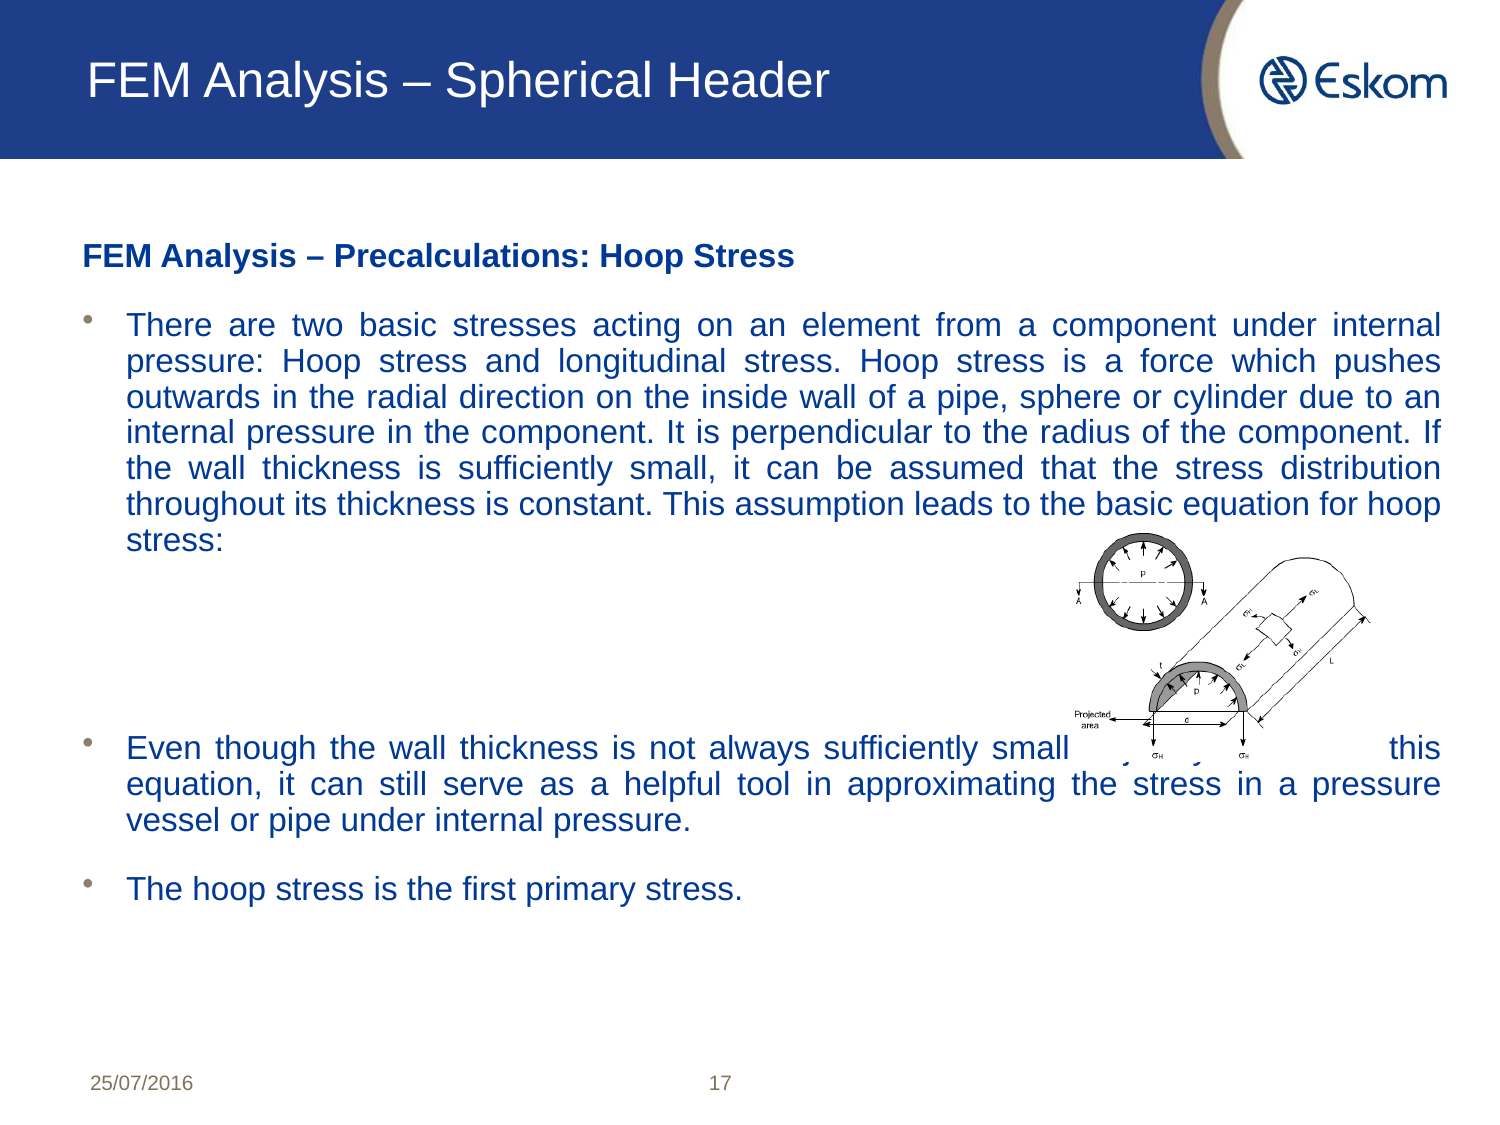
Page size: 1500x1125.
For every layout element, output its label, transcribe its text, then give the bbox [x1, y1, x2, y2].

slide_number 17 [643, 1058, 798, 1103]
picture [1068, 526, 1379, 763]
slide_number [75, 1058, 361, 1103]
picture [0, 0, 1246, 159]
picture [1257, 55, 1450, 105]
title FEM Analysis – Spherical Header [71, 27, 1142, 137]
